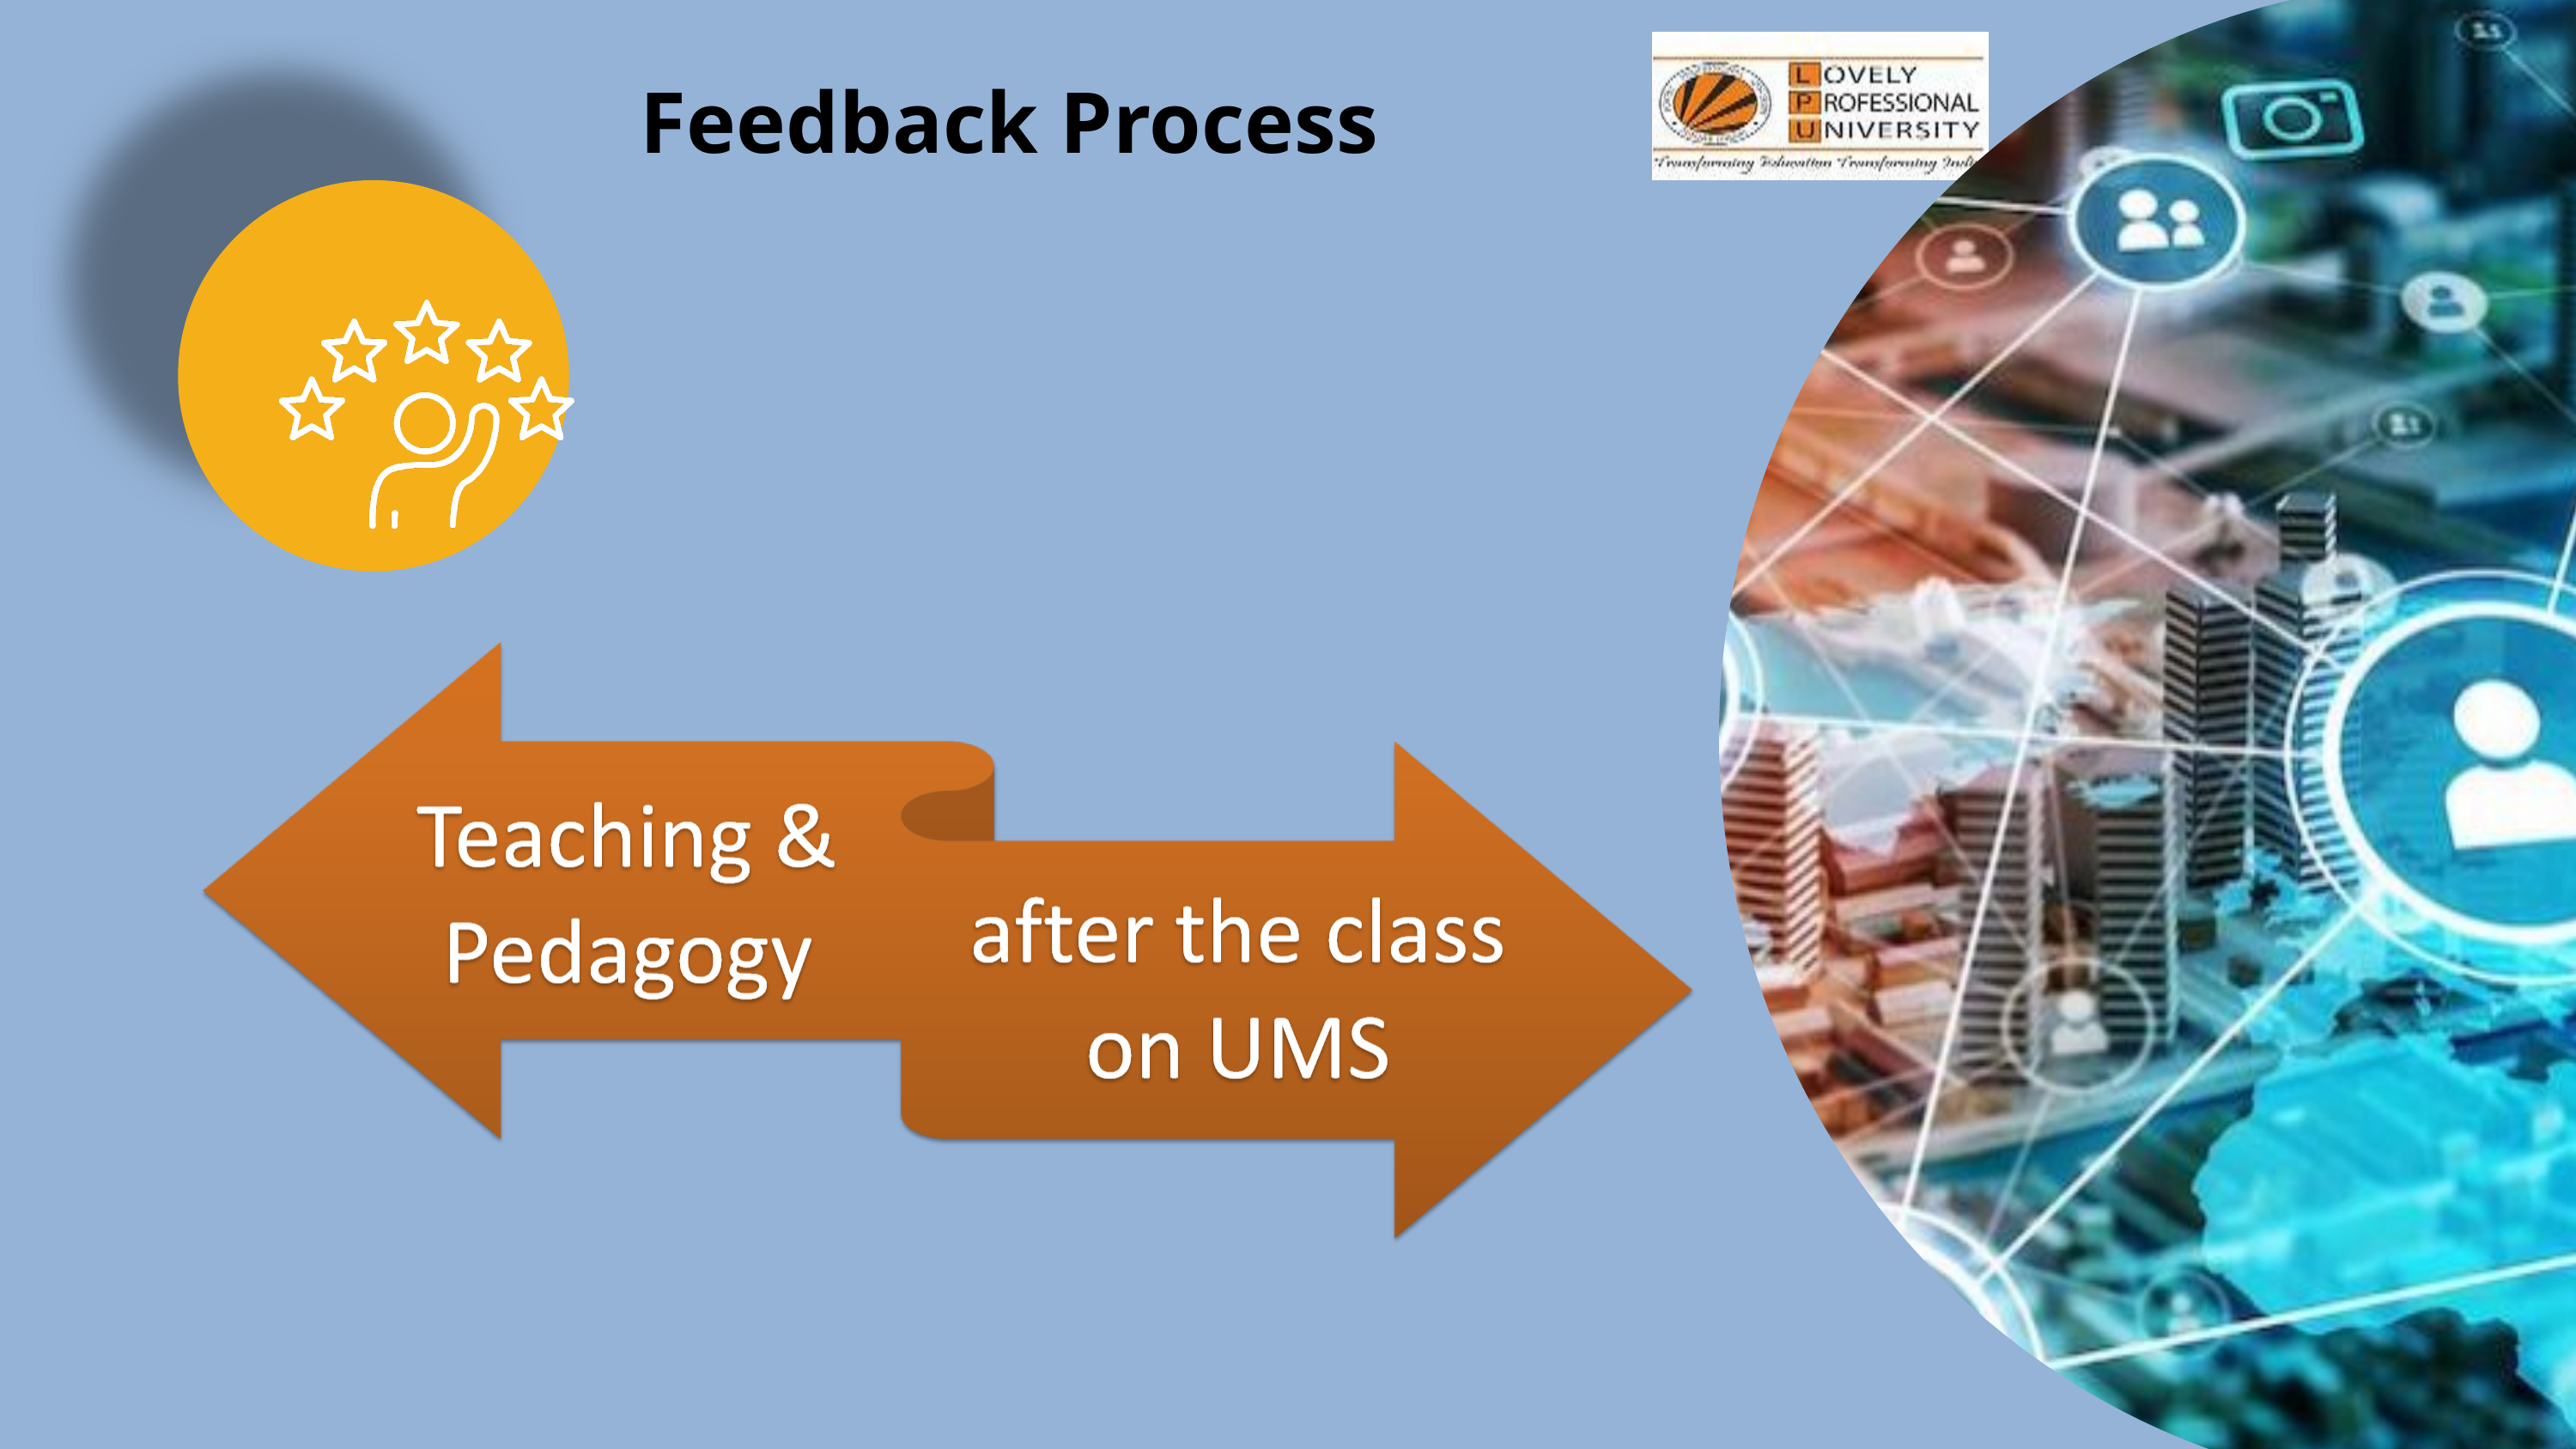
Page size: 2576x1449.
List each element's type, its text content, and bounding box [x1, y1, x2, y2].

text_box Feedback Process [161, 48, 1648, 171]
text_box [178, 179, 569, 572]
text_box [1719, 0, 2576, 1449]
picture [1652, 31, 1989, 181]
text_box [32, 35, 526, 529]
picture [195, 533, 1701, 1349]
